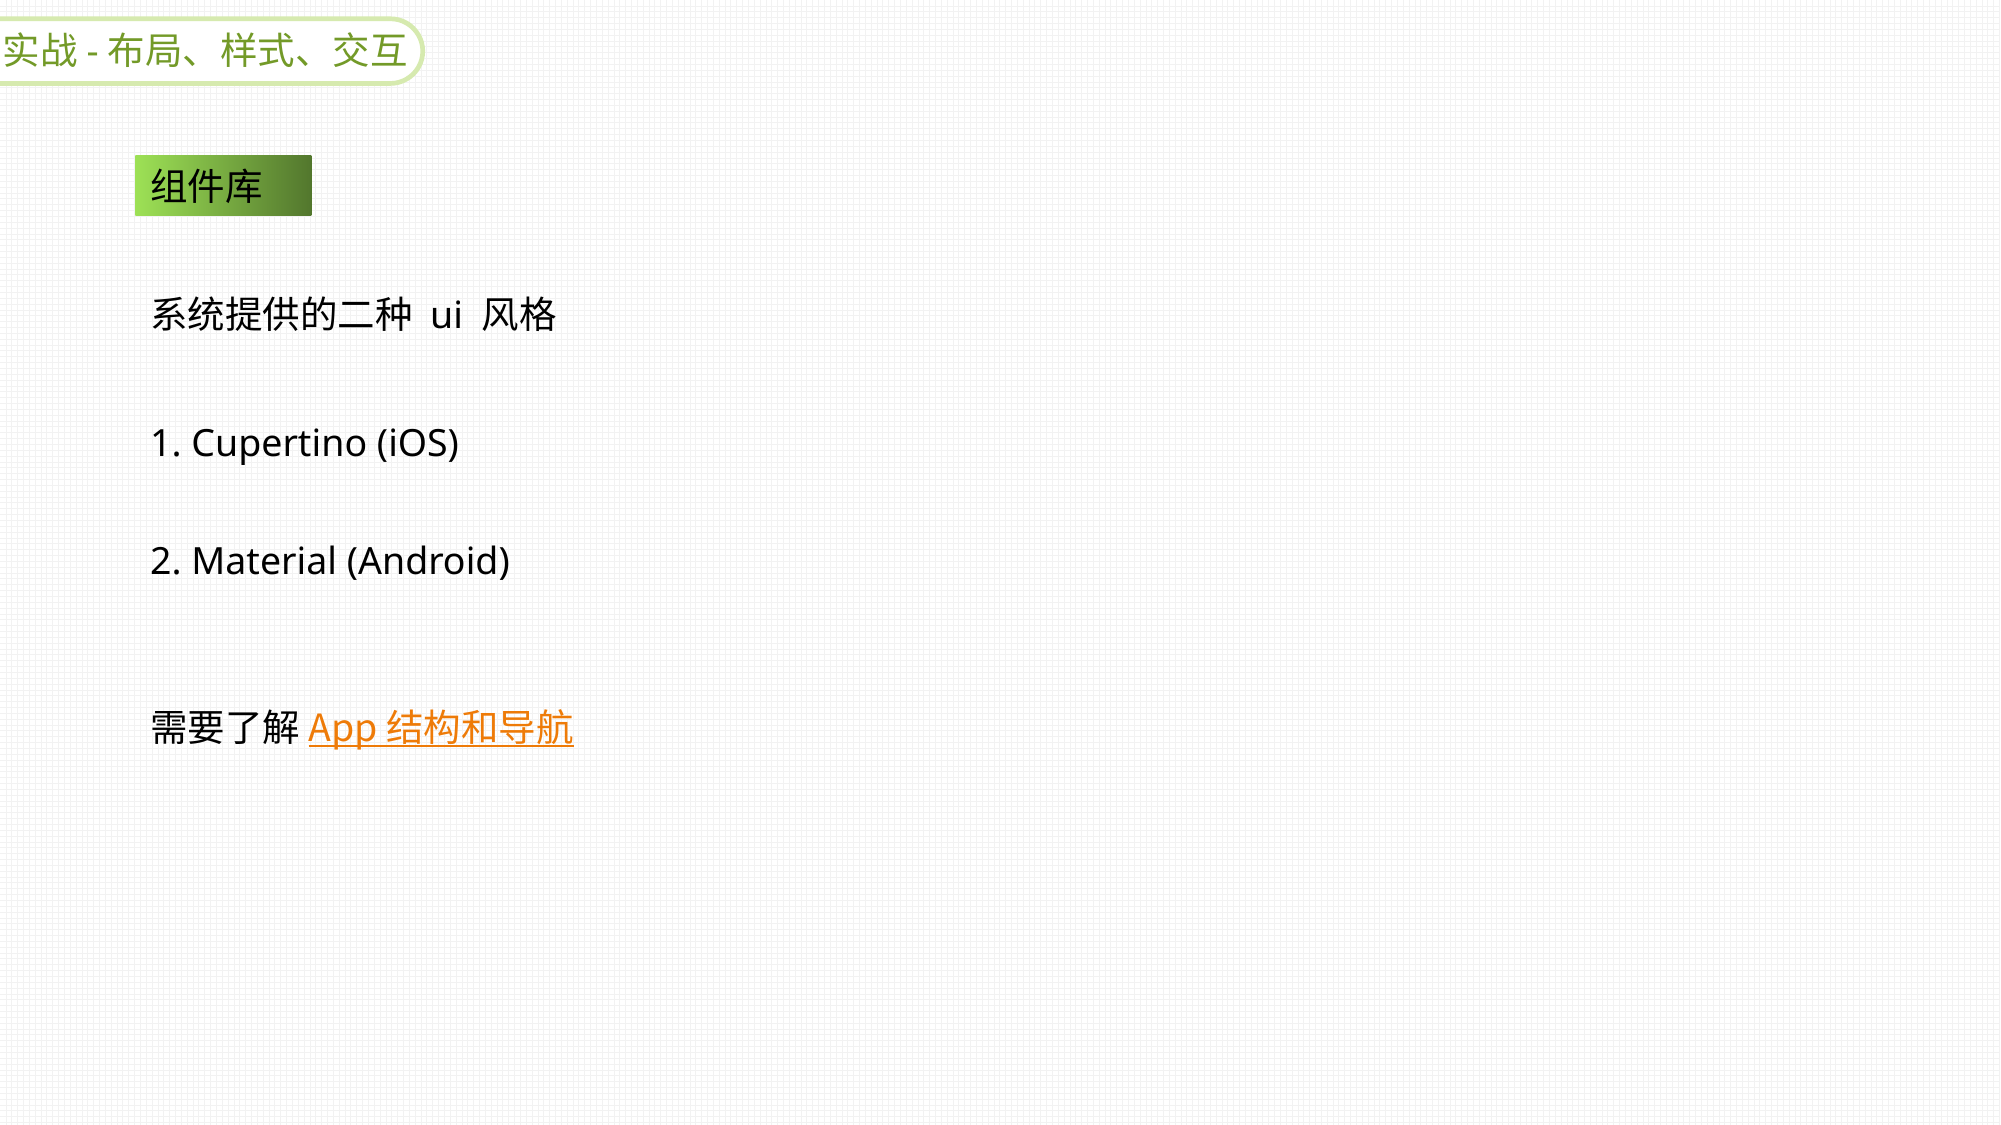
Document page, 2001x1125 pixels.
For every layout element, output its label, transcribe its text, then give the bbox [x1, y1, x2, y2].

text_box 组件库 [135, 155, 312, 216]
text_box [0, 18, 447, 84]
text_box 1. Cupertino (iOS) [135, 411, 552, 472]
text_box 系统提供的二种 ui 风格 [135, 283, 1851, 344]
text_box 2. Material (Android) [135, 534, 552, 590]
text_box 需要了解 App 结构和导航 [135, 696, 713, 766]
